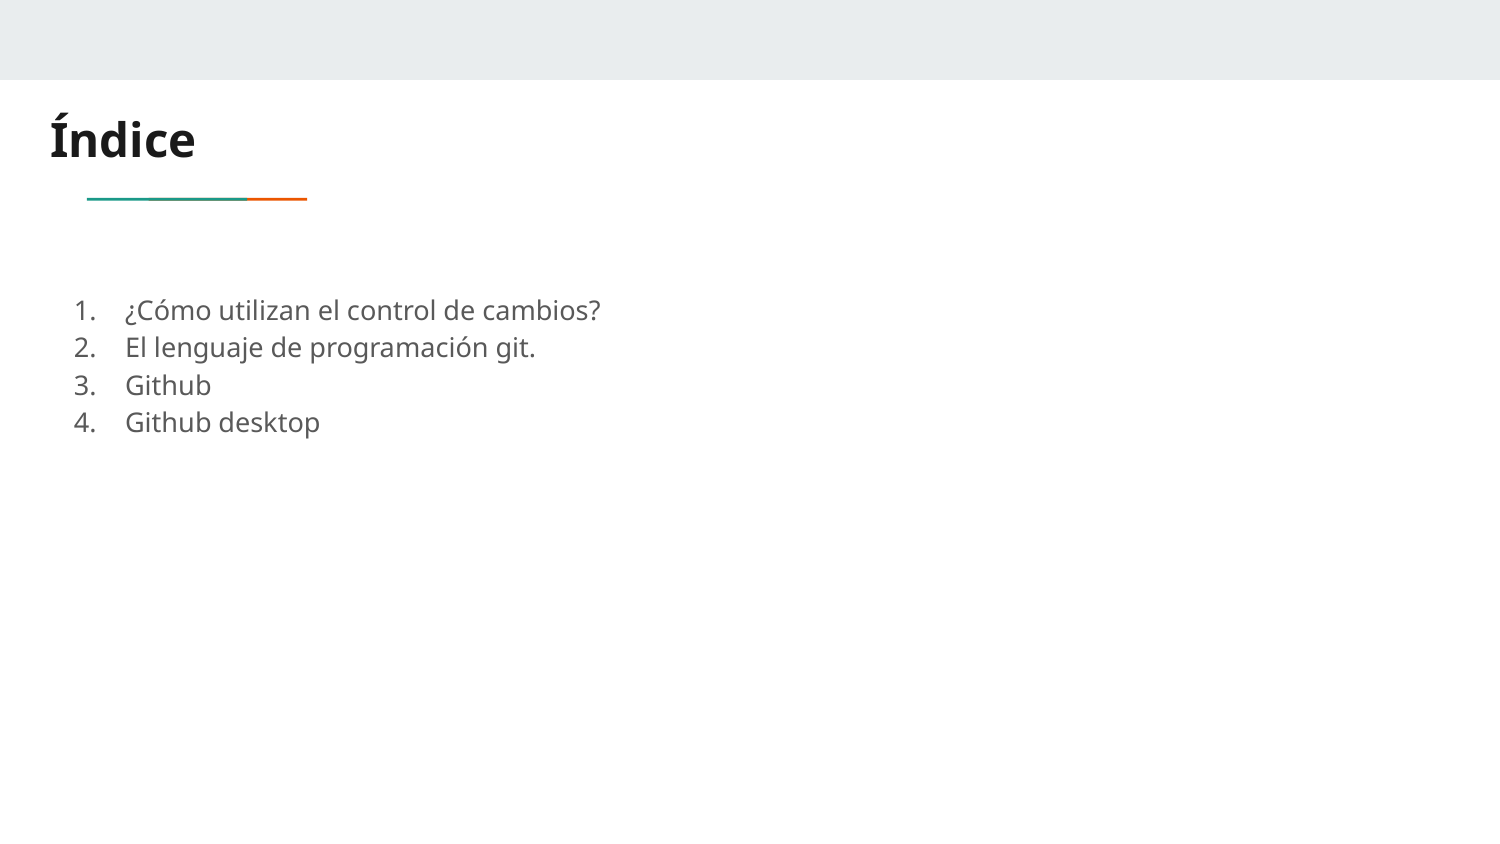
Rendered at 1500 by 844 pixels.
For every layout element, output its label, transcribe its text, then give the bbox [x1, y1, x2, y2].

title Índice [35, 94, 1297, 183]
list ¿Cómo utilizan el control de cambios? El lenguaje de programación git. Github Github desktop [35, 273, 1297, 645]
